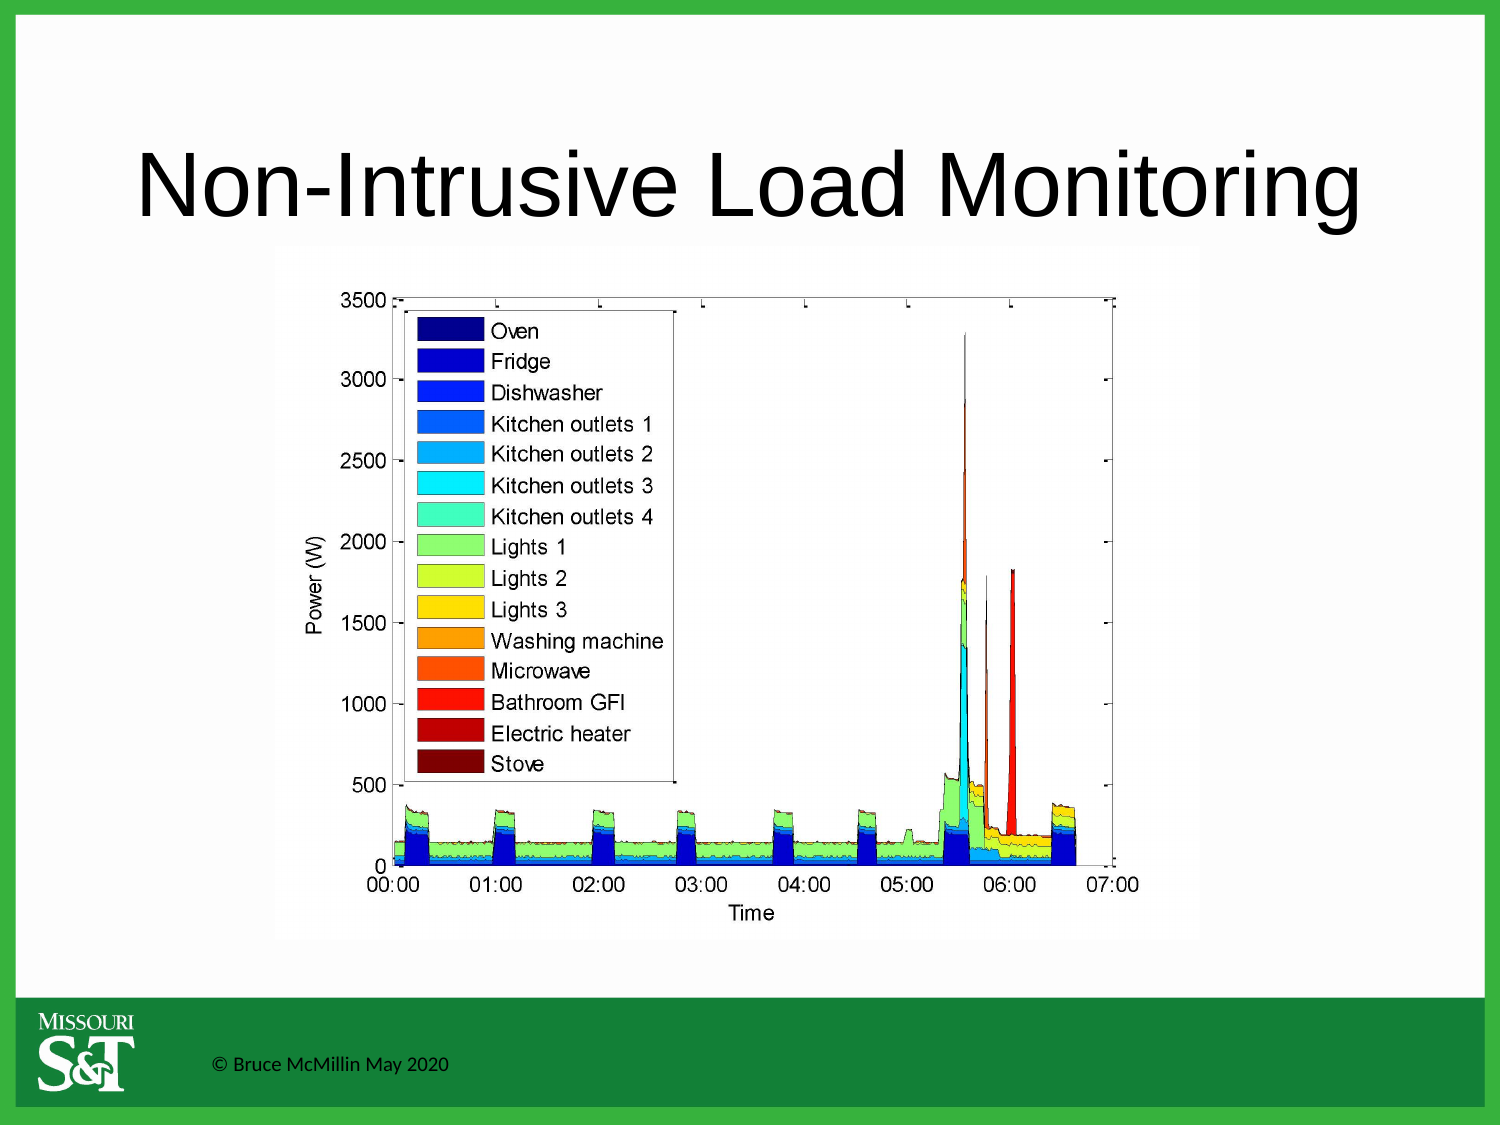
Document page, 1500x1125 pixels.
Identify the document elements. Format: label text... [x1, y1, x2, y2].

title Non-Intrusive Load Monitoring [75, 85, 1425, 274]
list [275, 246, 1200, 940]
picture [0, 0, 1500, 1125]
